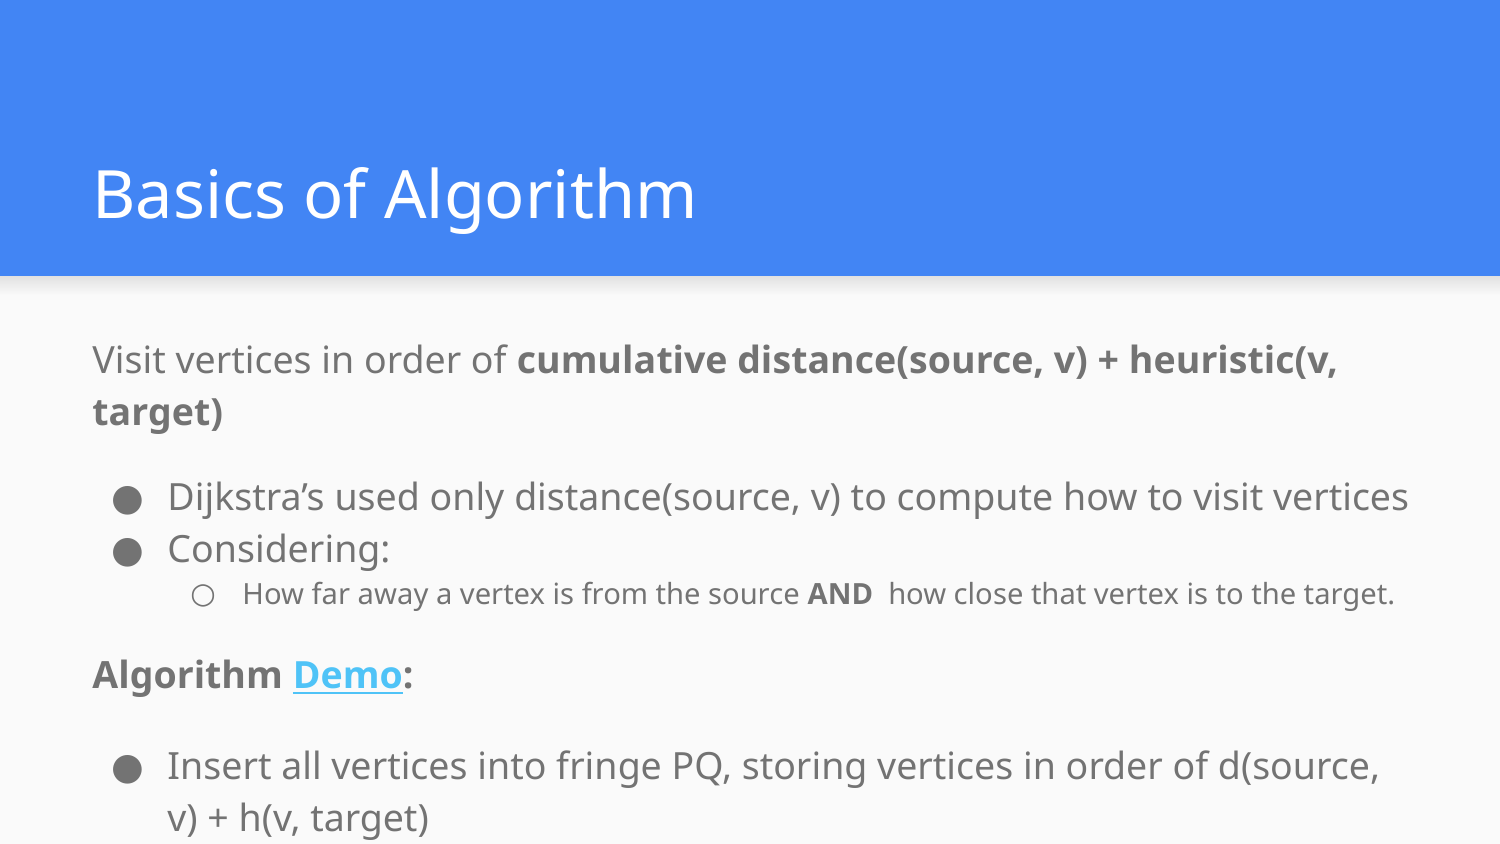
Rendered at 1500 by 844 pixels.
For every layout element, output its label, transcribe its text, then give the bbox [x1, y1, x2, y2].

list Visit vertices in order of cumulative distance(source, v) + heuristic(v, target) Dijkstra’s used only distance(source, v) to compute how to visit vertices Considering: How far away a vertex is from the source AND how close that vertex is to the target. Algorithm Demo: Insert all vertices into fringe PQ, storing vertices in order of d(source, v) + h(v, target) Repeat: v = removeMin() from PQ and relax all edges pointing from v [77, 314, 1427, 827]
title Basics of Algorithm [77, 121, 1427, 248]
